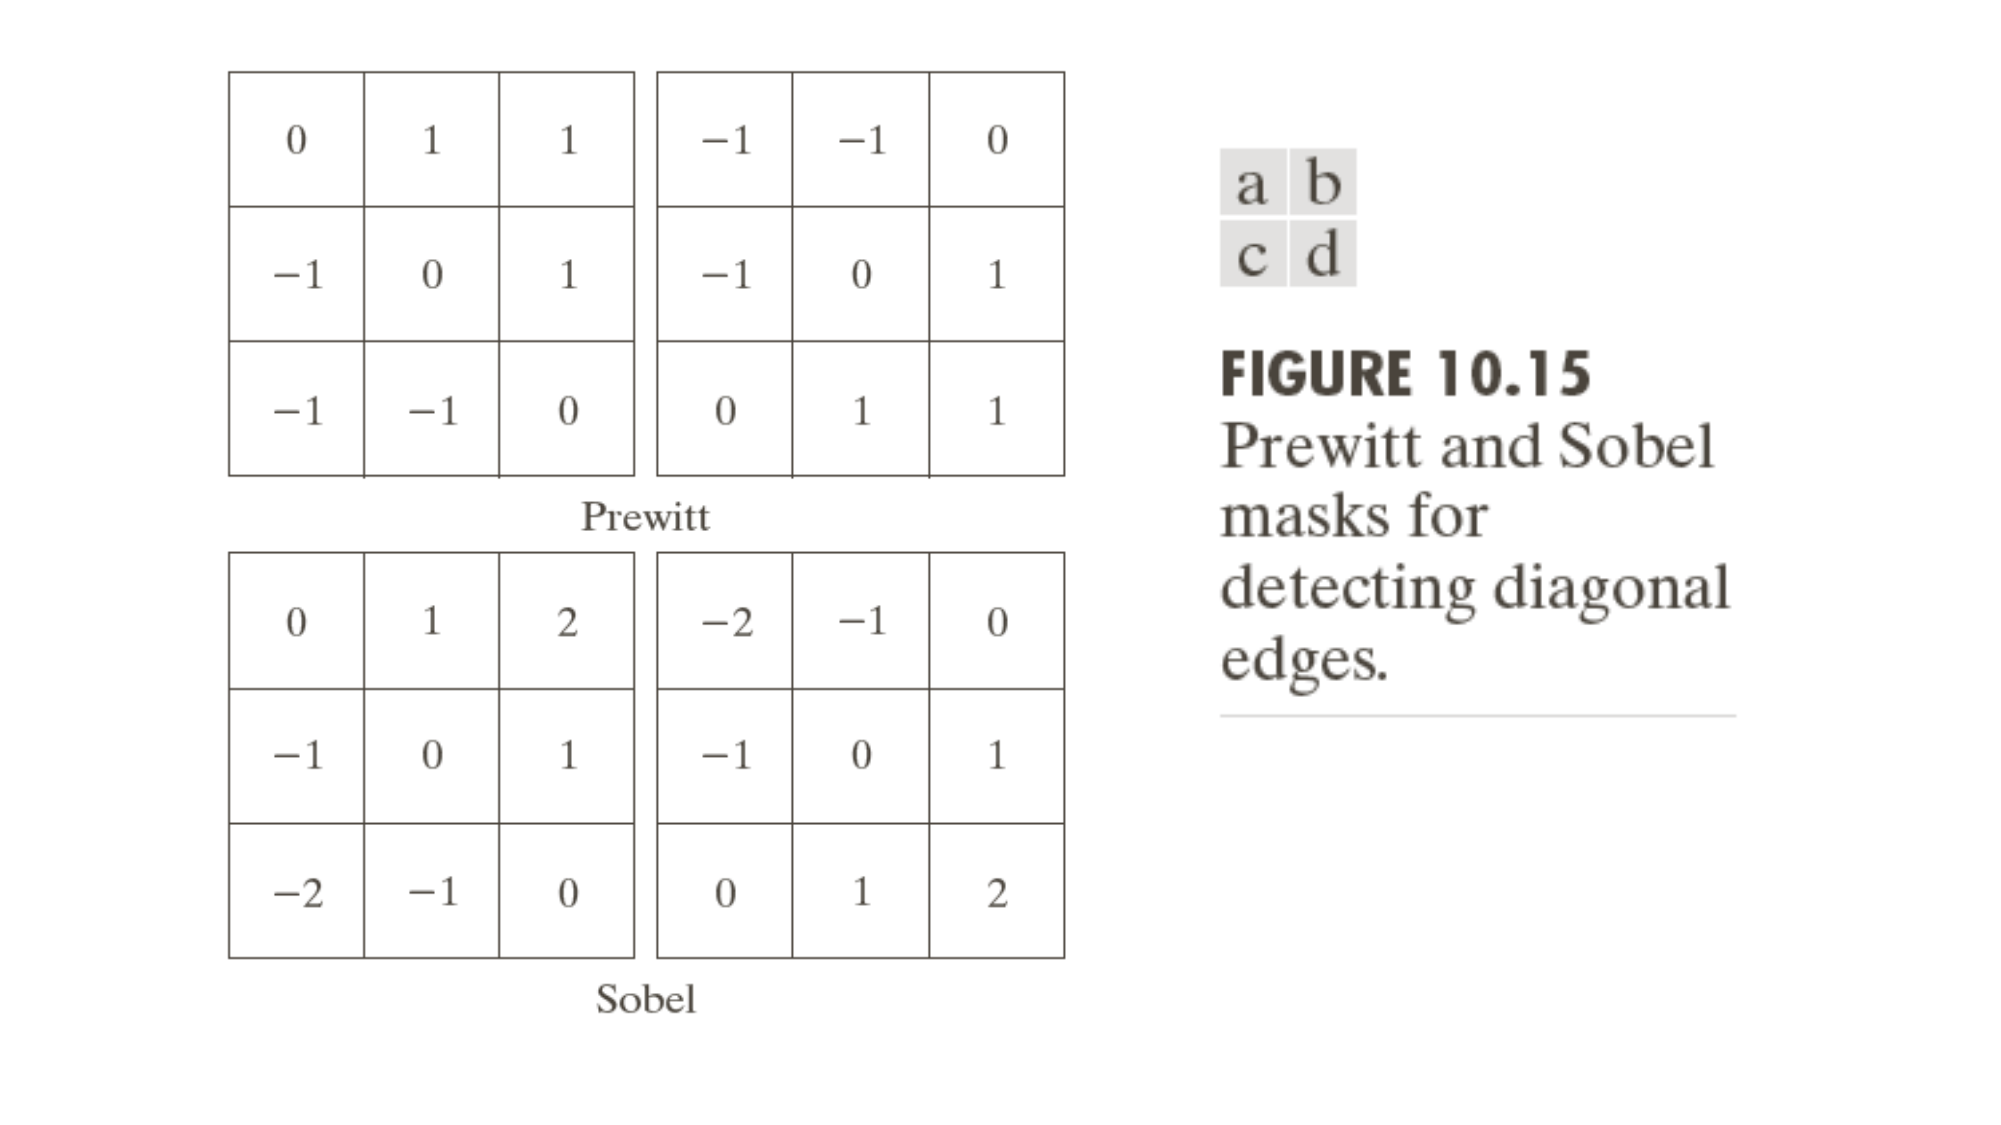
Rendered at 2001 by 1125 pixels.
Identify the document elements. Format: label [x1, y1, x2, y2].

picture [217, 64, 1085, 1019]
picture [1197, 136, 1769, 740]
